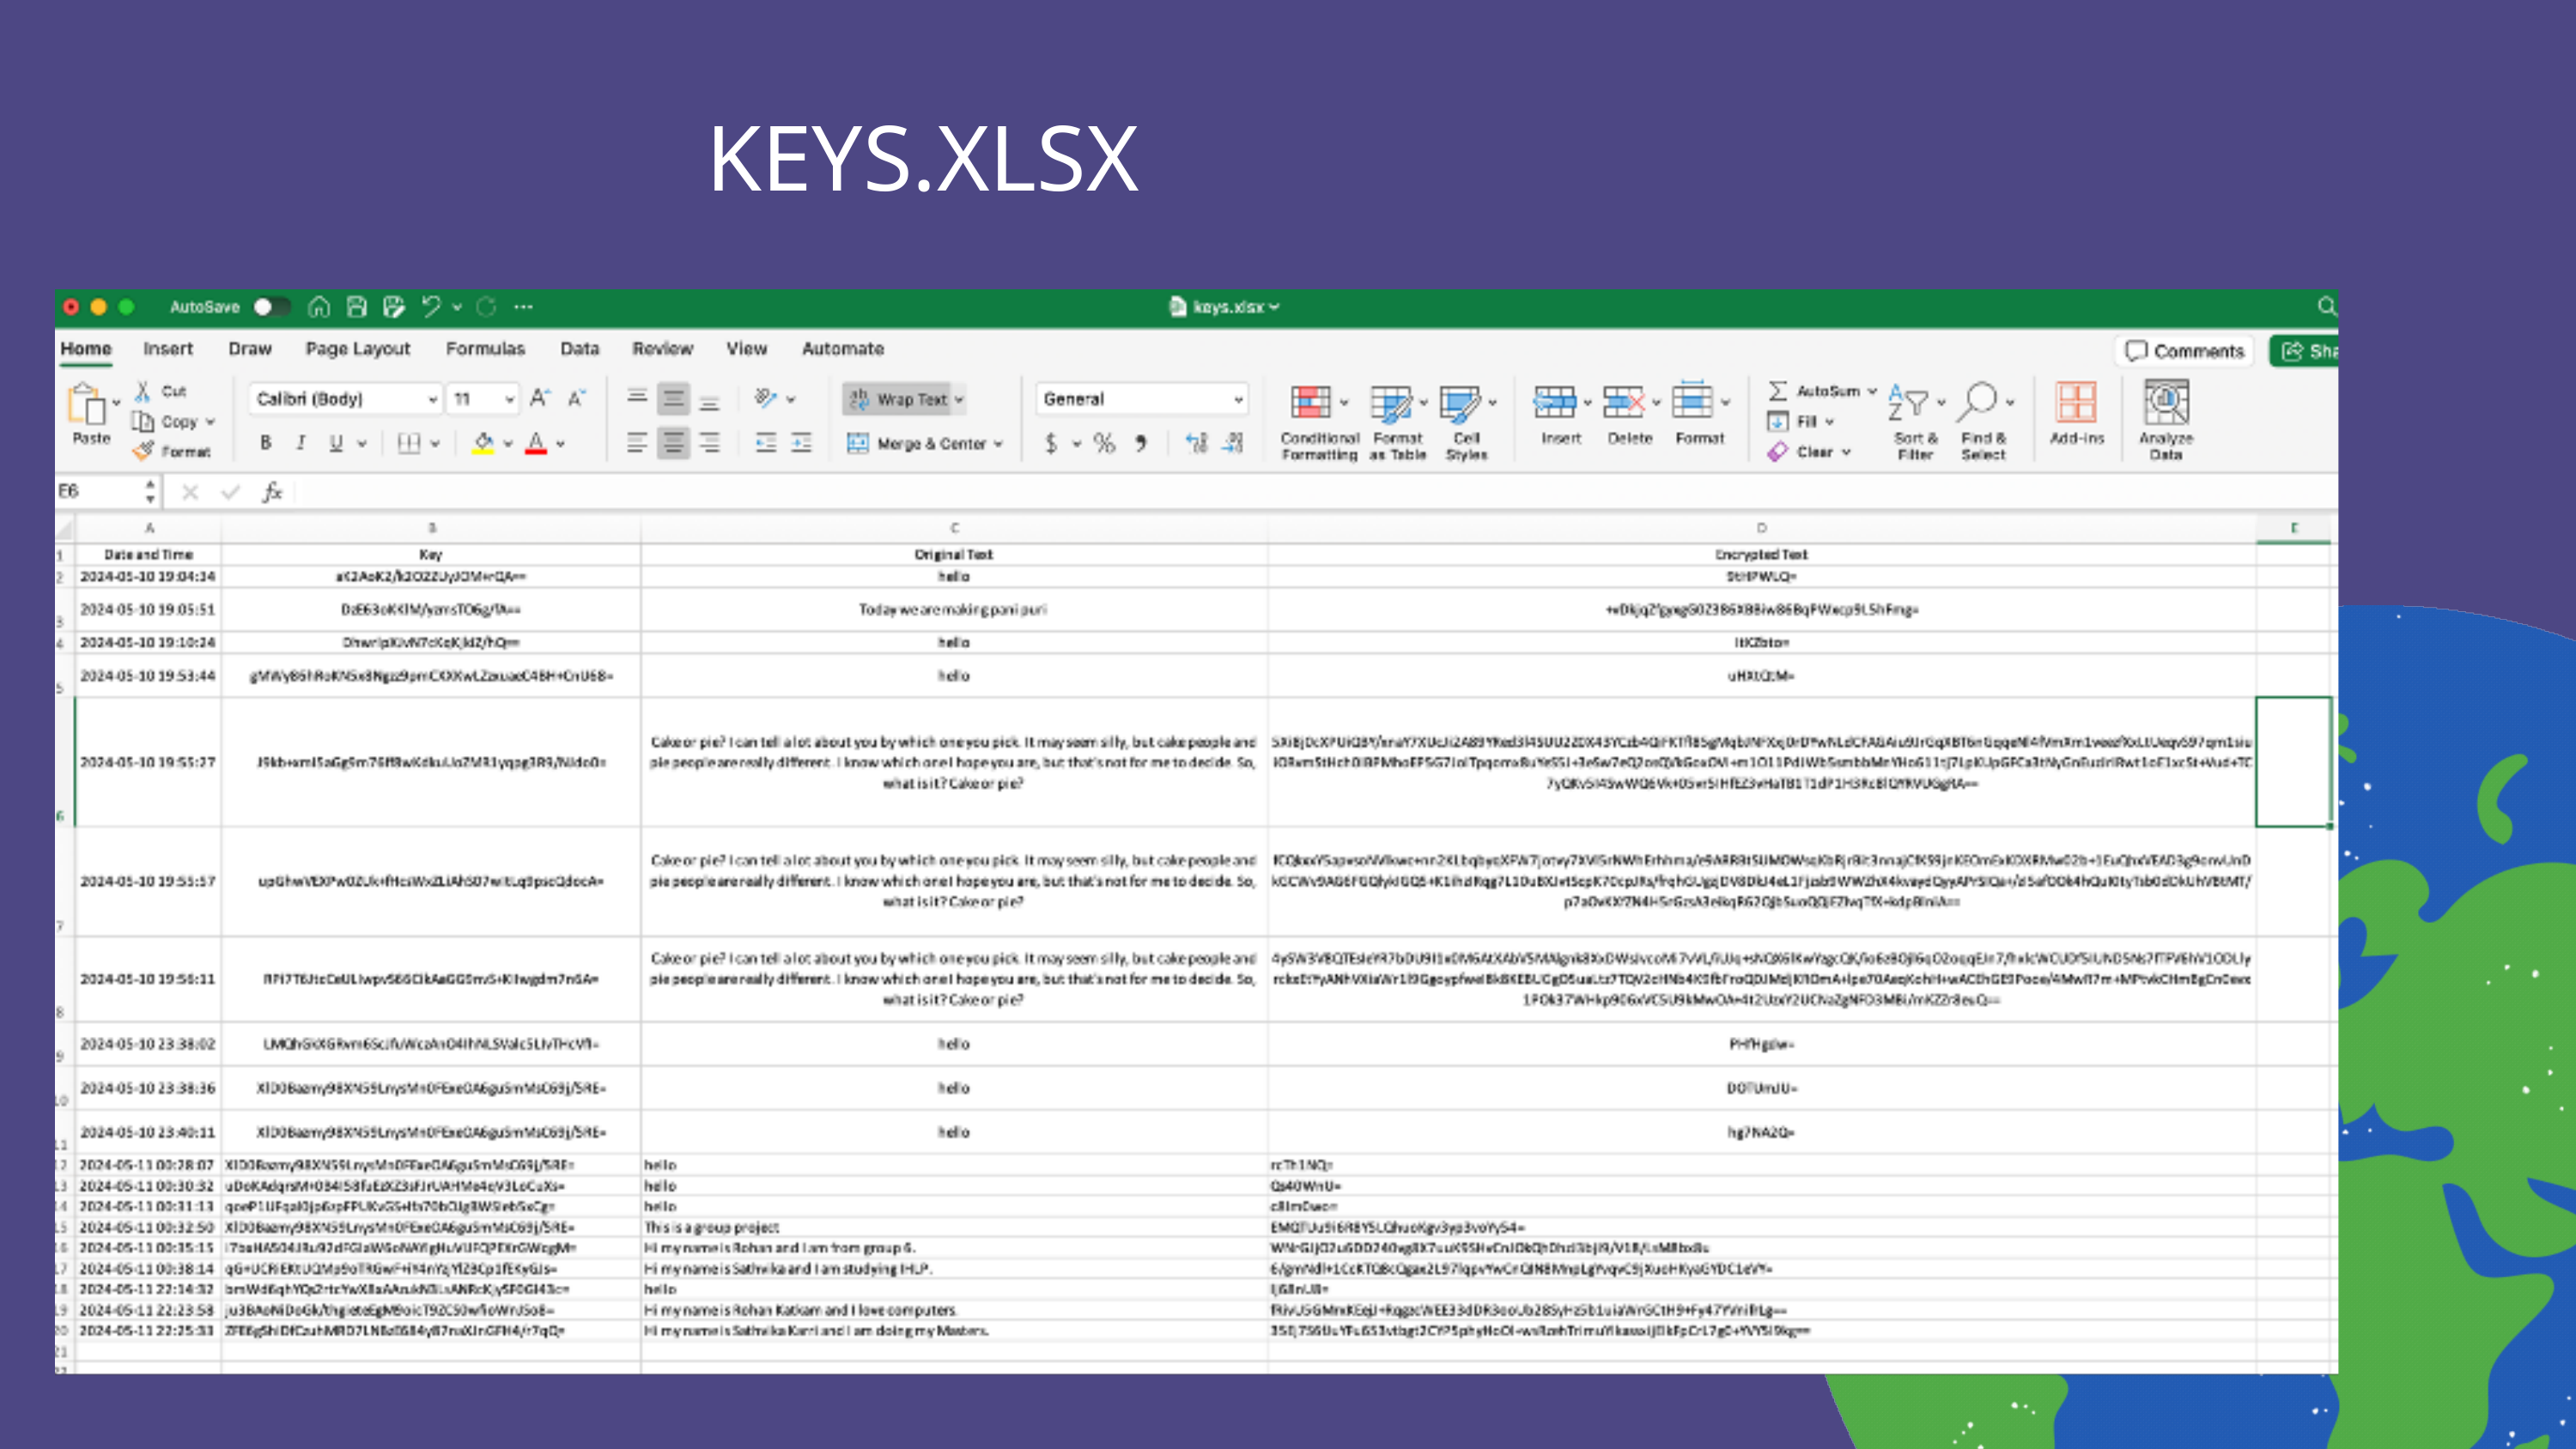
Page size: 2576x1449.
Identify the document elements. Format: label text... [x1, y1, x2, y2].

picture [1793, 605, 2576, 1449]
text_box [55, 289, 2339, 1378]
text_box KEYS.XLSX [513, 118, 1333, 209]
